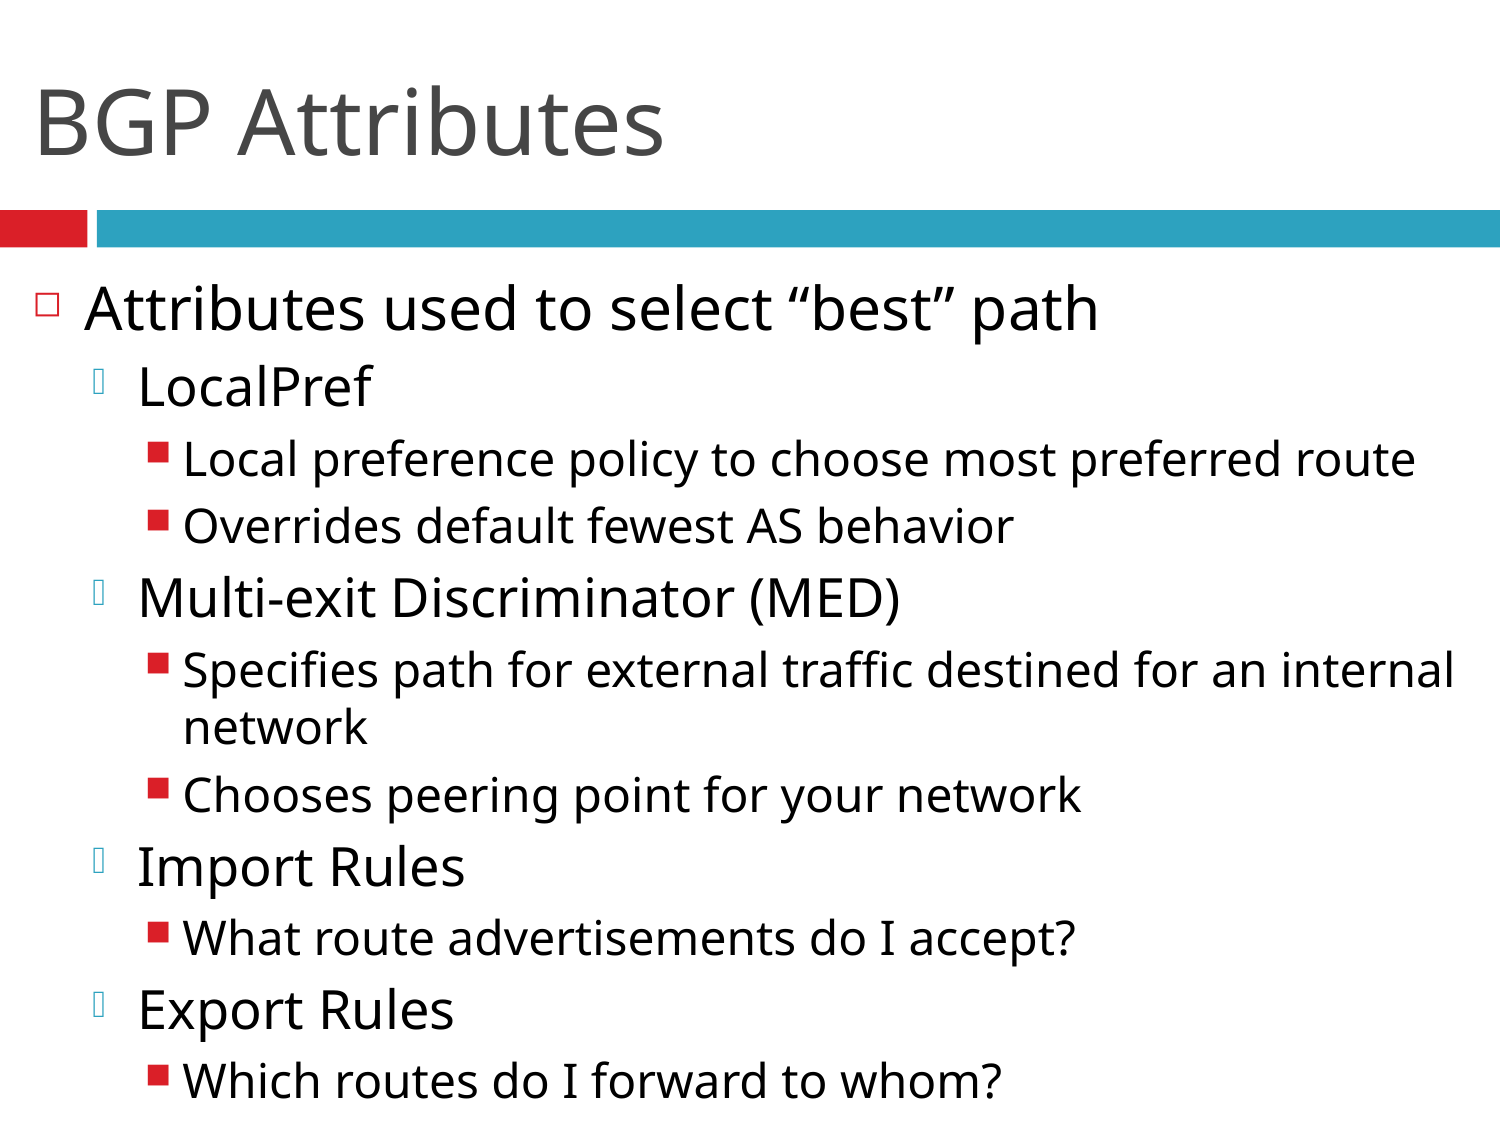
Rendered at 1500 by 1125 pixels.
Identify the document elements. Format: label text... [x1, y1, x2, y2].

title BGP Attributes [24, 36, 1476, 201]
slide_number [17, 204, 71, 258]
list Attributes used to select “best” path LocalPref Local preference policy to choose most preferred route Overrides default fewest AS behavior Multi-exit Discriminator (MED) Specifies path for external traffic destined for an internal network Chooses peering point for your network Import Rules What route advertisements do I accept? Export Rules Which routes do I forward to whom? [24, 261, 1500, 1101]
